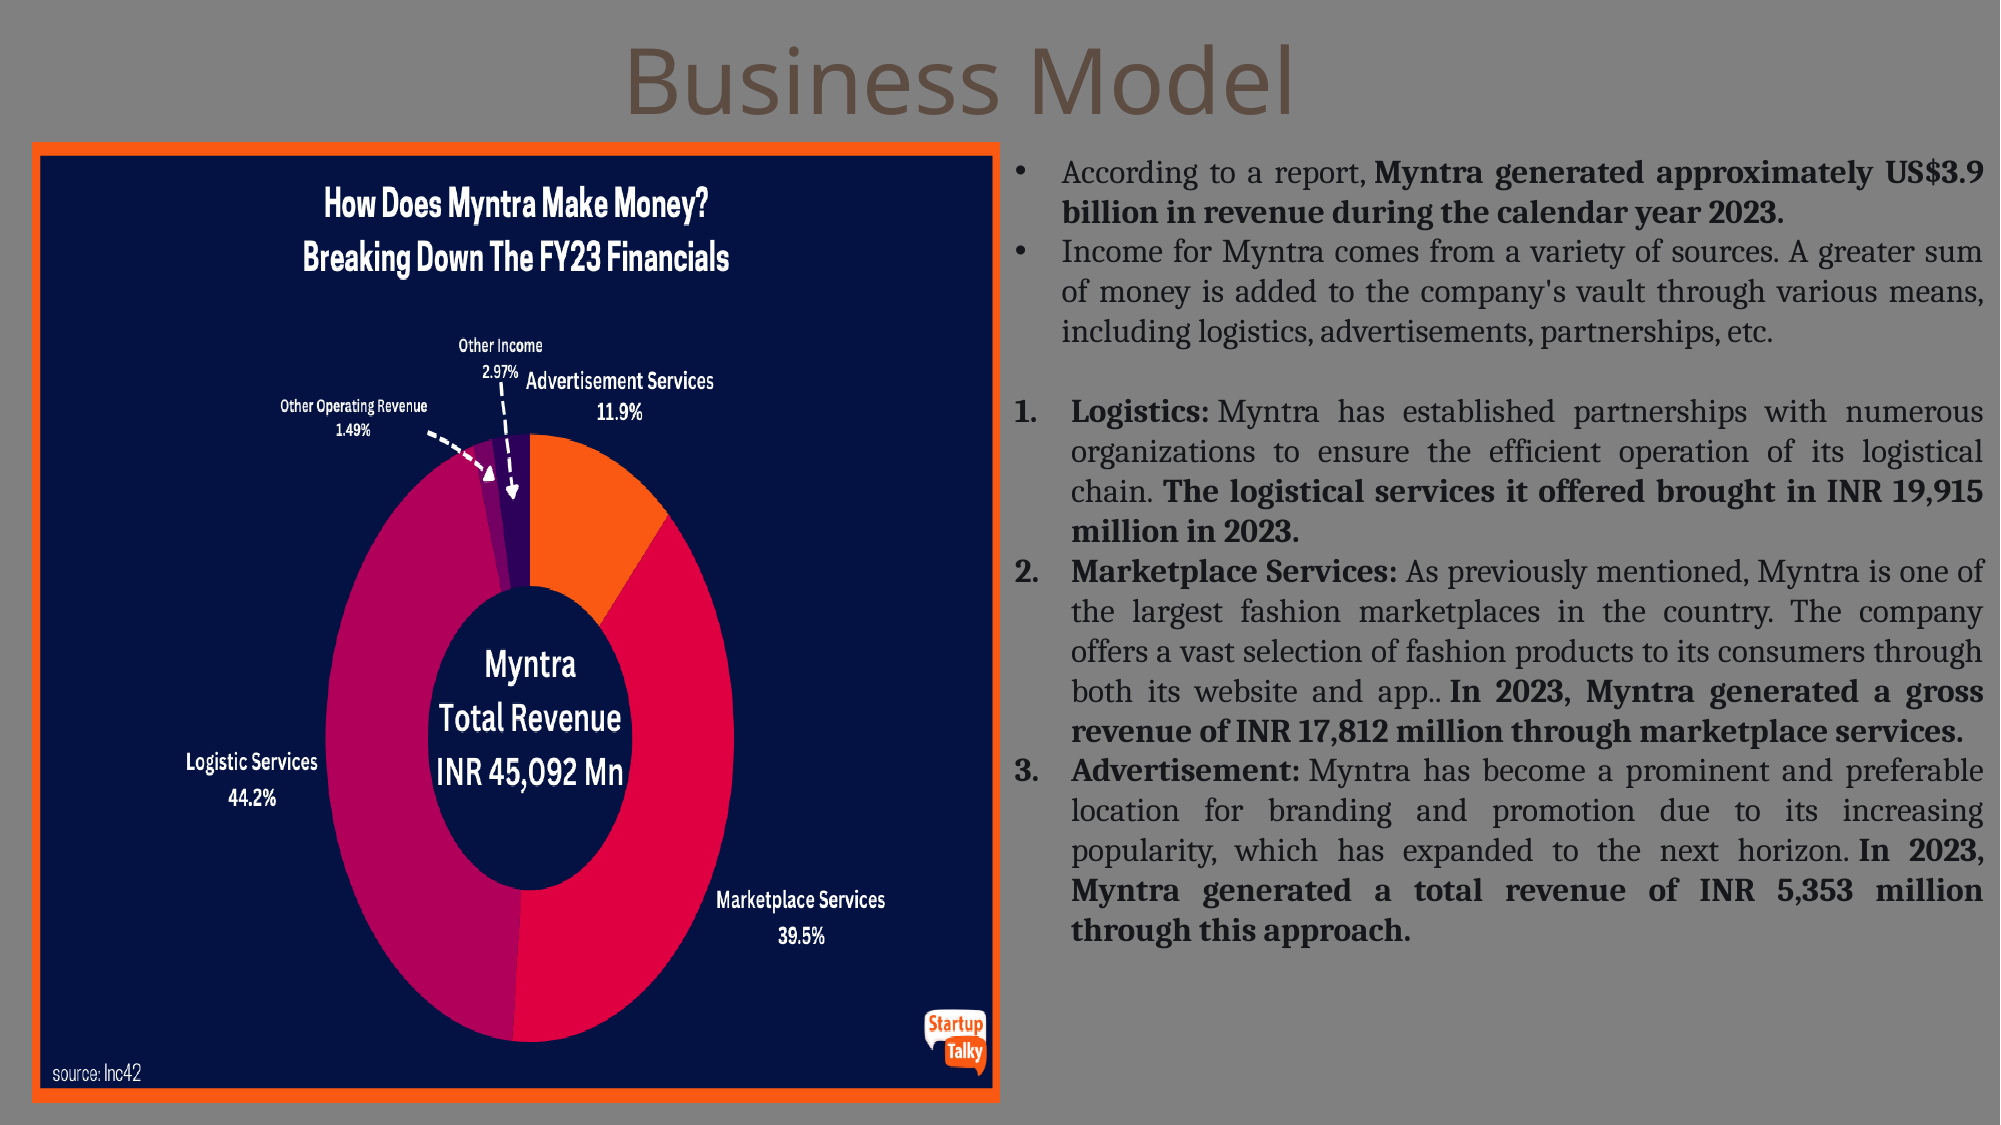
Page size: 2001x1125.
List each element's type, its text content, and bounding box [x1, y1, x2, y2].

picture [32, 142, 1000, 1103]
title Business Model [622, 0, 1378, 142]
text_box According to a report, Myntra generated approximately US$3.9 billion in revenue during the calendar year 2023. Income for Myntra comes from a variety of sources. A greater sum of money is added to the company's vault through various means, including logistics, advertisements, partnerships, etc. Logistics: Myntra has established partnerships with numerous organizations to ensure the efficient operation of its logistical chain. The logistical services it offered brought in INR 19,915 million in 2023. Marketplace Services: As previously mentioned, Myntra is one of the largest fashion marketplaces in the country. The company offers a vast selection of fashion products to its consumers through both its website and app.. In 2023, Myntra generated a gross revenue of INR 17,812 million through marketplace services. Advertisement: Myntra has become a prominent and preferable location for branding and promotion due to its increasing popularity, which has expanded to the next horizon. In 2023, Myntra generated a total revenue of INR 5,353 million through this approach. [1000, 142, 2000, 1001]
